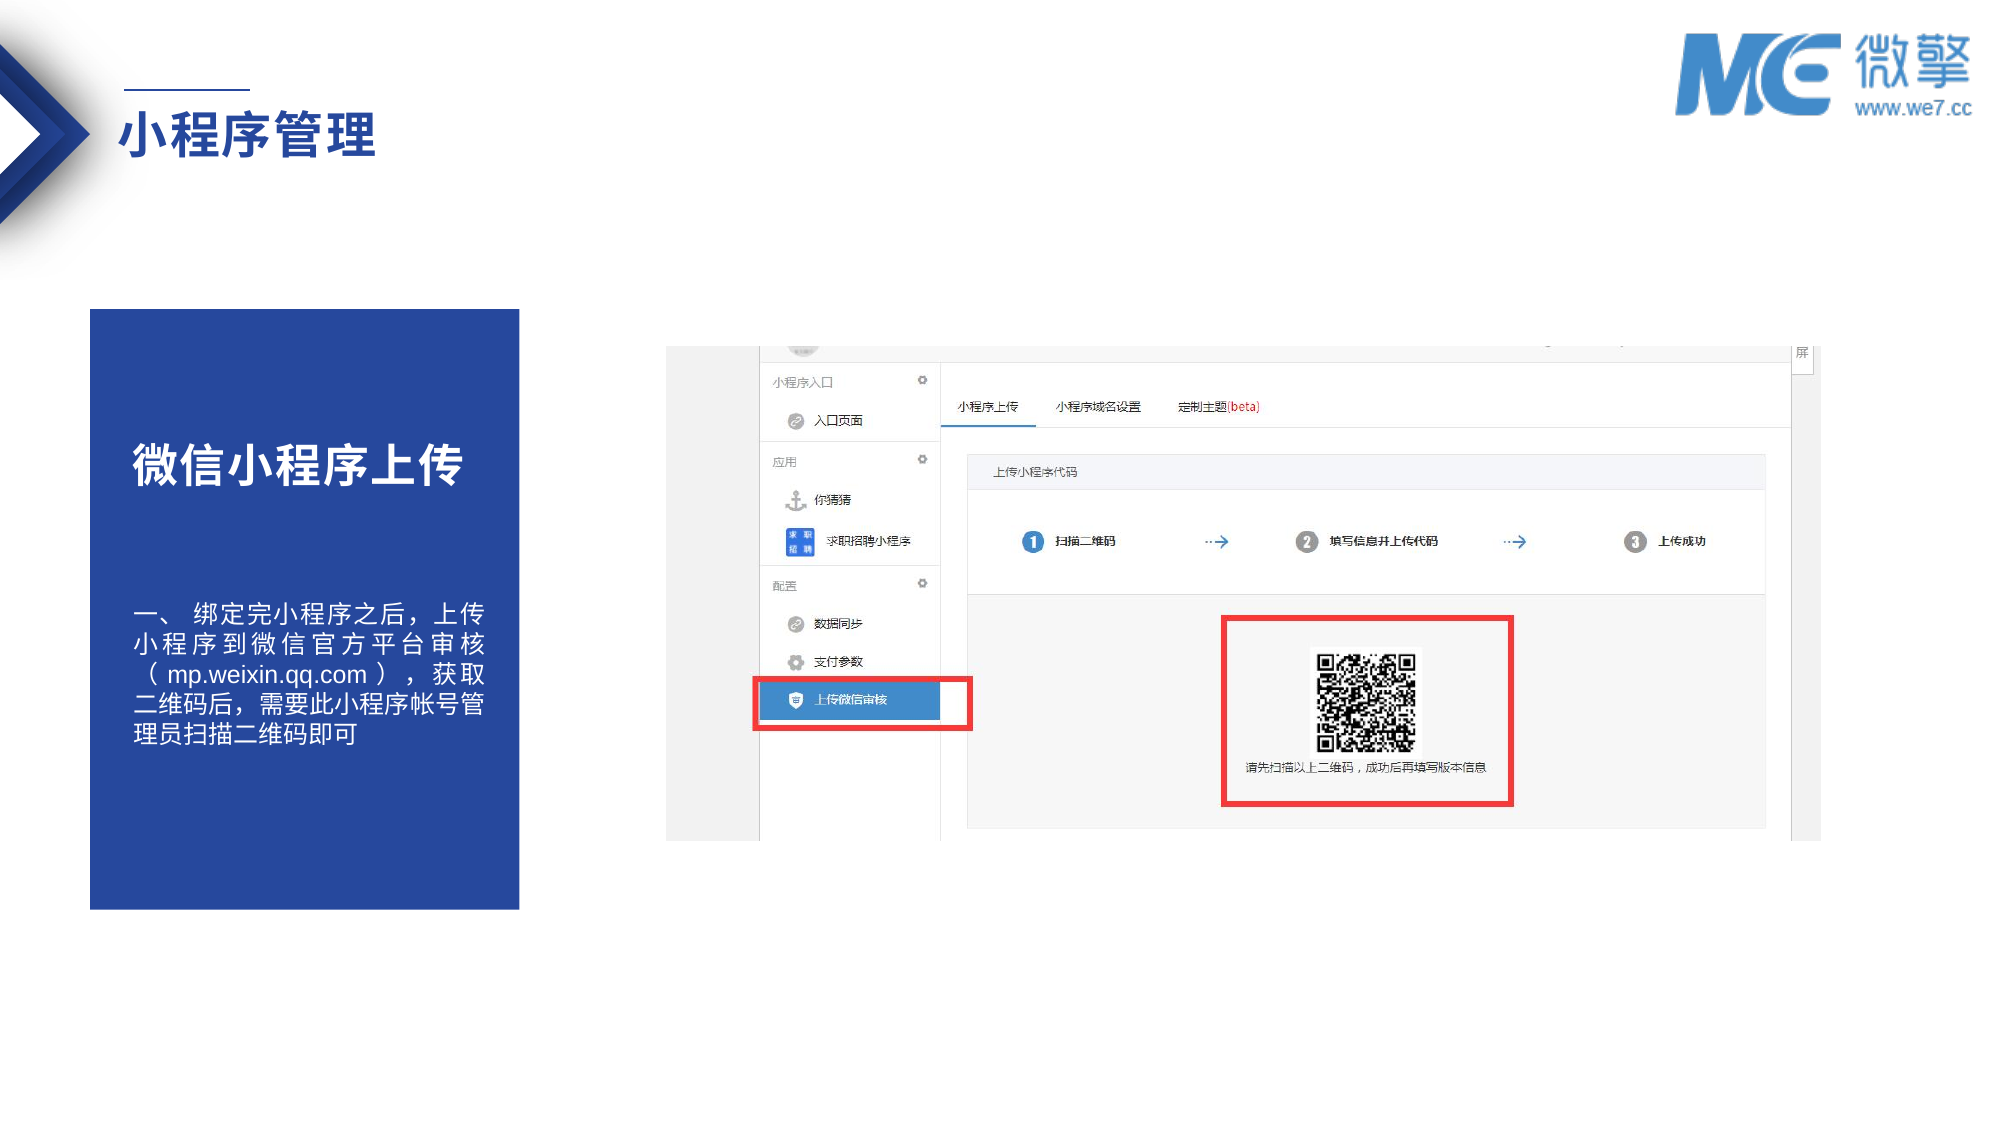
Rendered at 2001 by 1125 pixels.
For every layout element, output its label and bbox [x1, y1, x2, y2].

text_box [89, 309, 520, 910]
picture [666, 346, 1821, 841]
text_box [101, 89, 393, 173]
text_box [0, 44, 91, 224]
picture [1649, 7, 1994, 144]
